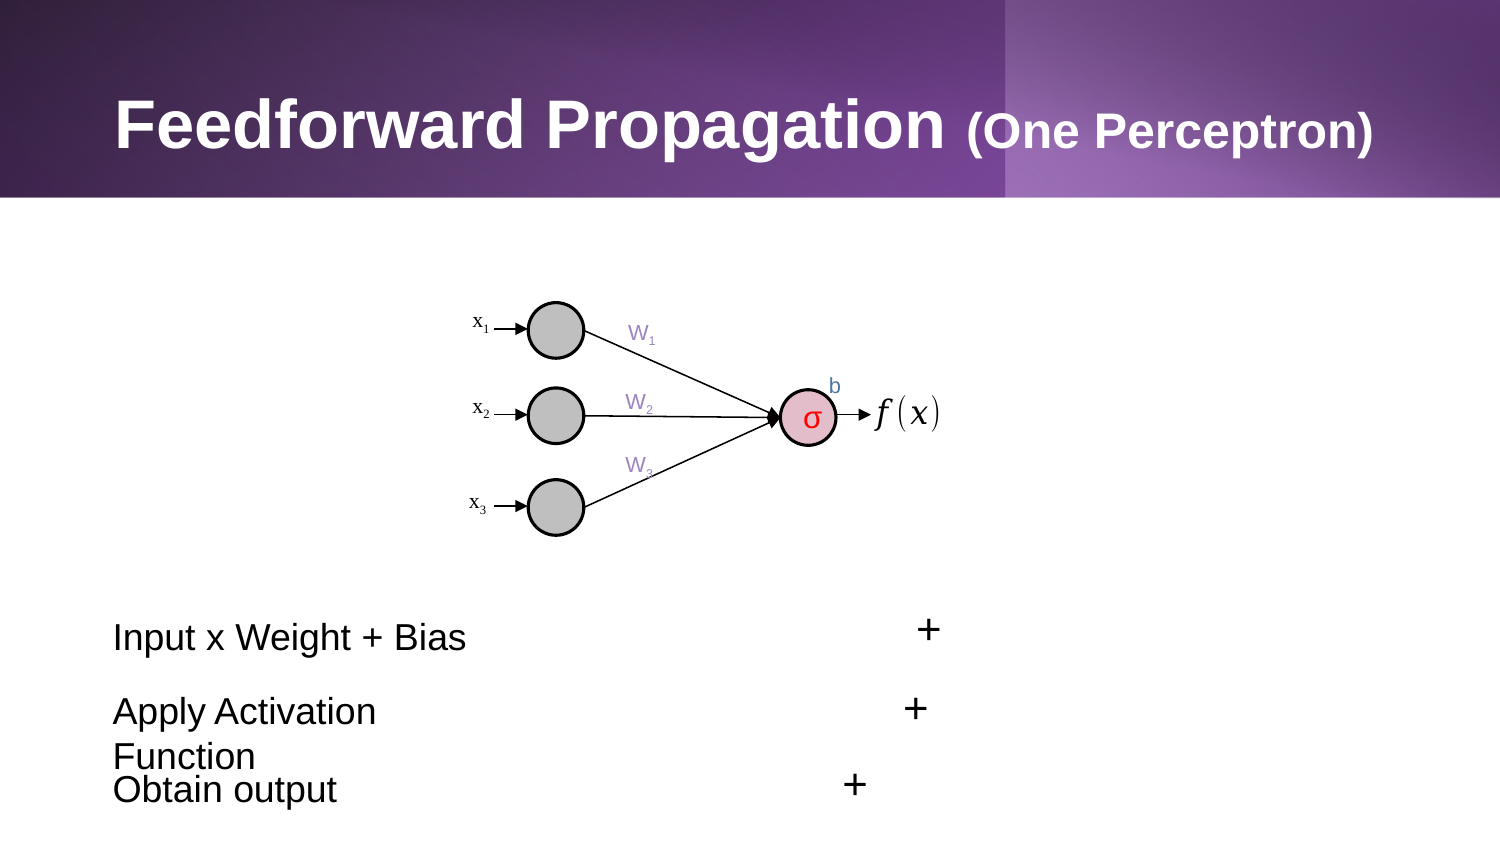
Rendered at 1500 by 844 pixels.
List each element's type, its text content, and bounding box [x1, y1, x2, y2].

title Feedforward Propagation (One Perceptron) [103, 44, 1397, 208]
picture [0, 0, 1500, 199]
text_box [97, 755, 1179, 819]
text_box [97, 679, 1174, 755]
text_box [238, 298, 943, 536]
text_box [97, 600, 1175, 667]
